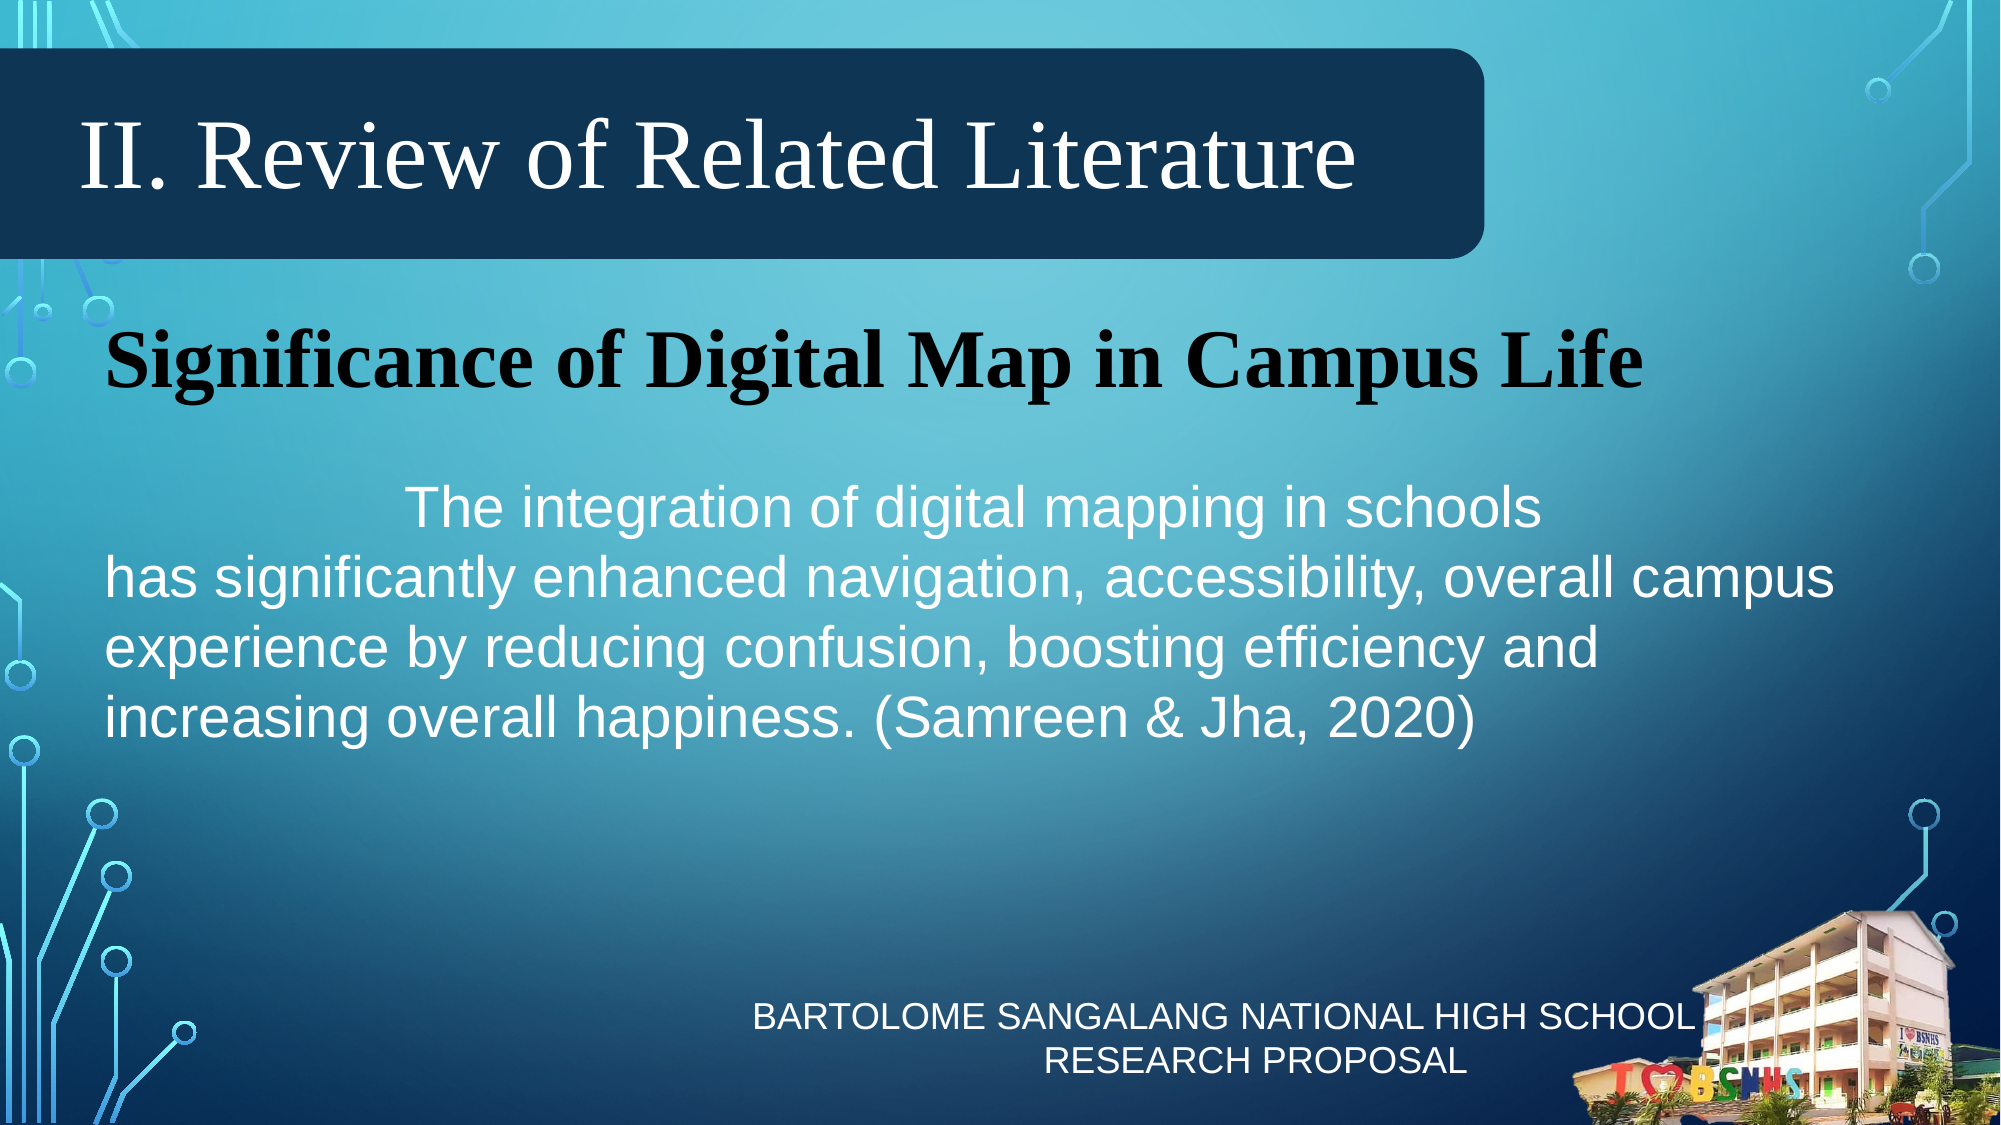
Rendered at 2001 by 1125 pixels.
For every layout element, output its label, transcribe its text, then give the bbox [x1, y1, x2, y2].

text_box [0, 47, 1486, 261]
list The integration of digital mapping in schools has significantly enhanced navigation, accessibility, overall campus experience by reducing confusion, boosting efficiency and increasing overall happiness. (Samreen & Jha, 2020) [89, 462, 1901, 1125]
text_box BARTOLOME SANGALANG NATIONAL HIGH SCHOOL [737, 985, 1561, 1045]
text_box Significance of Digital Map in Campus Life [89, 257, 1759, 463]
text_box RESEARCH PROPOSAL [1028, 1028, 1519, 1089]
picture [1561, 889, 2000, 1125]
title II. Review of Related Literature [63, 106, 1689, 205]
